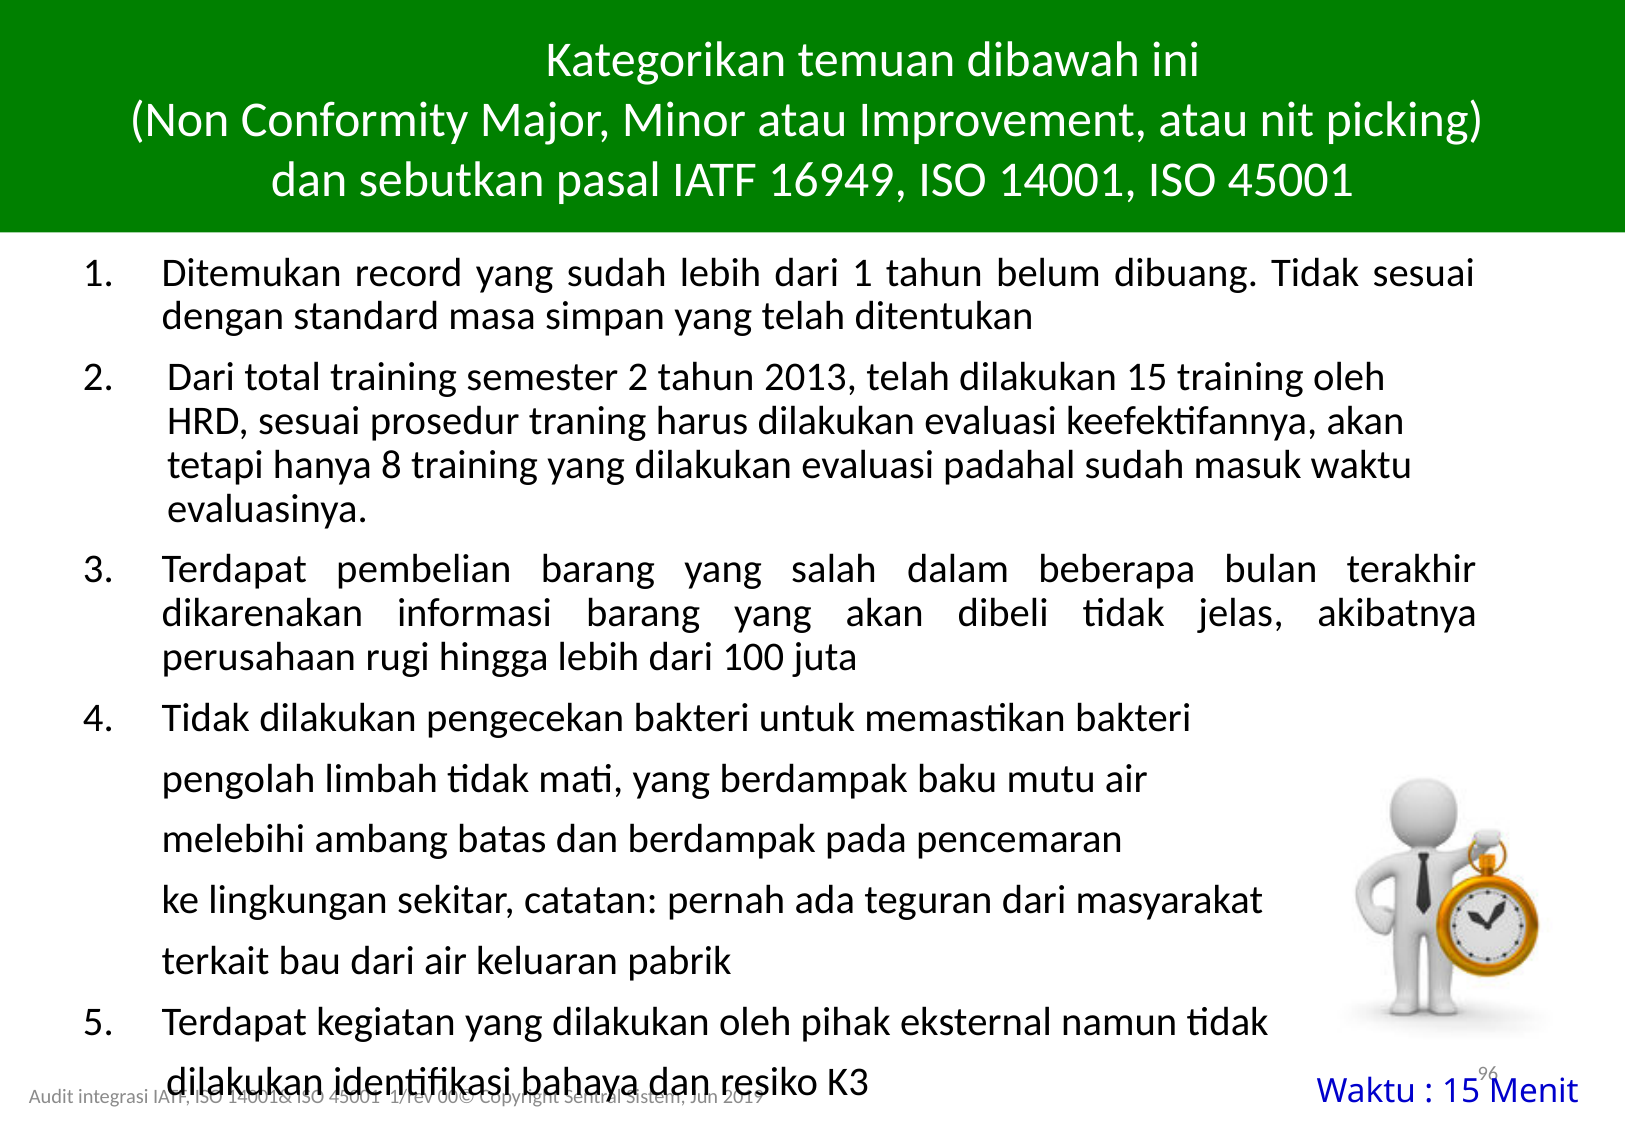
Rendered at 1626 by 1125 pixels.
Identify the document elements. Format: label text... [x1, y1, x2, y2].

slide_number 96 [1147, 1042, 1514, 1103]
footer Audit integrasi IATF, ISO 14001& ISO 45001 1/rev 00© Copyright Sentral Sistem, Jun 2019 [3, 1065, 789, 1125]
text_box Waktu : 15 Menit [1288, 1062, 1608, 1117]
picture [1281, 761, 1567, 1047]
text_box Kategorikan temuan dibawah ini (Non Conformity Major, Minor atau Improvement, atau nit picking) dan sebutkan pasal IATF 16949, ISO 14001, ISO 45001 [0, 0, 1625, 233]
list Ditemukan record yang sudah lebih dari 1 tahun belum dibuang. Tidak sesuai dengan standard masa simpan yang telah ditentukan Dari total training semester 2 tahun 2013, telah dilakukan 15 training oleh HRD, sesuai prosedur traning harus dilakukan evaluasi keefektifannya, akan tetapi hanya 8 training yang dilakukan evaluasi padahal sudah masuk waktu evaluasinya. Terdapat pembelian barang yang salah dalam beberapa bulan terakhir dikarenakan informasi barang yang akan dibeli tidak jelas, akibatnya perusahaan rugi hingga lebih dari 100 juta Tidak dilakukan pengecekan bakteri untuk memastikan bakteri pengolah limbah tidak mati, yang berdampak baku mutu air melebihi ambang batas dan berdampak pada pencemaran ke lingkungan sekitar, catatan: pernah ada teguran dari masyarakat terkait bau dari air keluaran pabrik Terdapat kegiatan yang dilakukan oleh pihak eksternal namun tidak dilakukan identifikasi bahaya dan resiko K3 [67, 243, 1493, 846]
